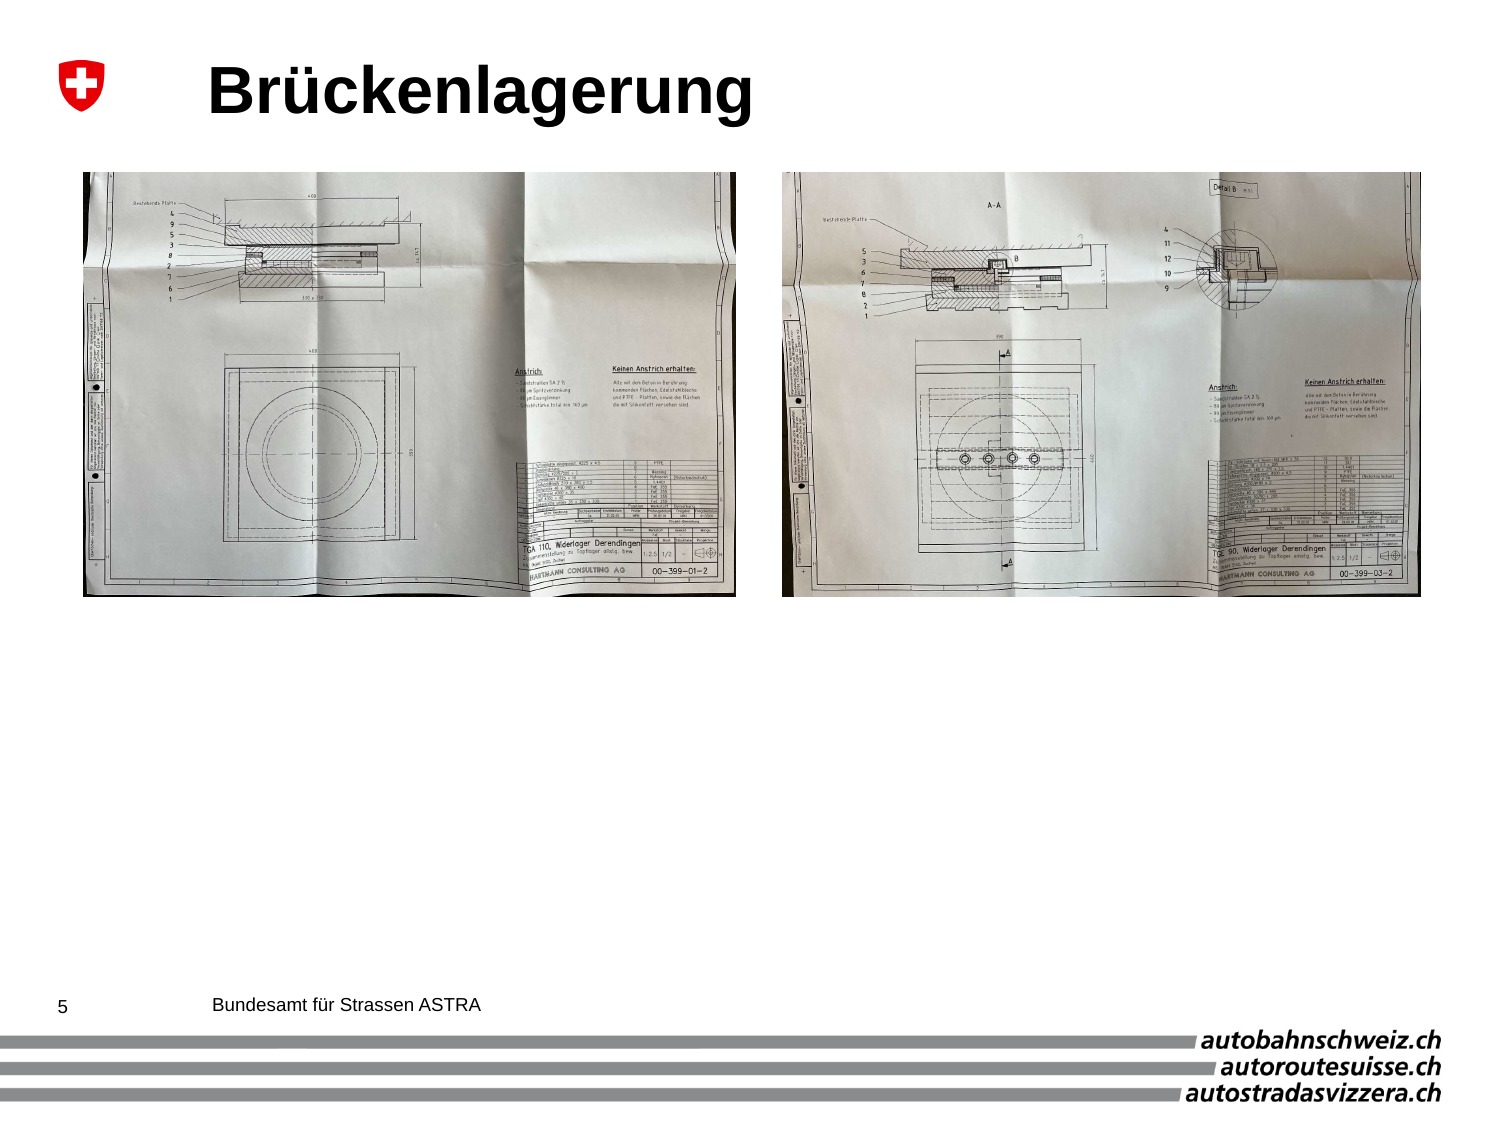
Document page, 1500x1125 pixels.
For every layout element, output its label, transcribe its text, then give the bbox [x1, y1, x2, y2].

slide_number 5 [57, 992, 96, 1018]
picture [82, 171, 736, 598]
picture [0, 1026, 1444, 1104]
picture [58, 60, 109, 114]
title Brückenlagerung [192, 43, 1442, 135]
picture [781, 171, 1421, 598]
